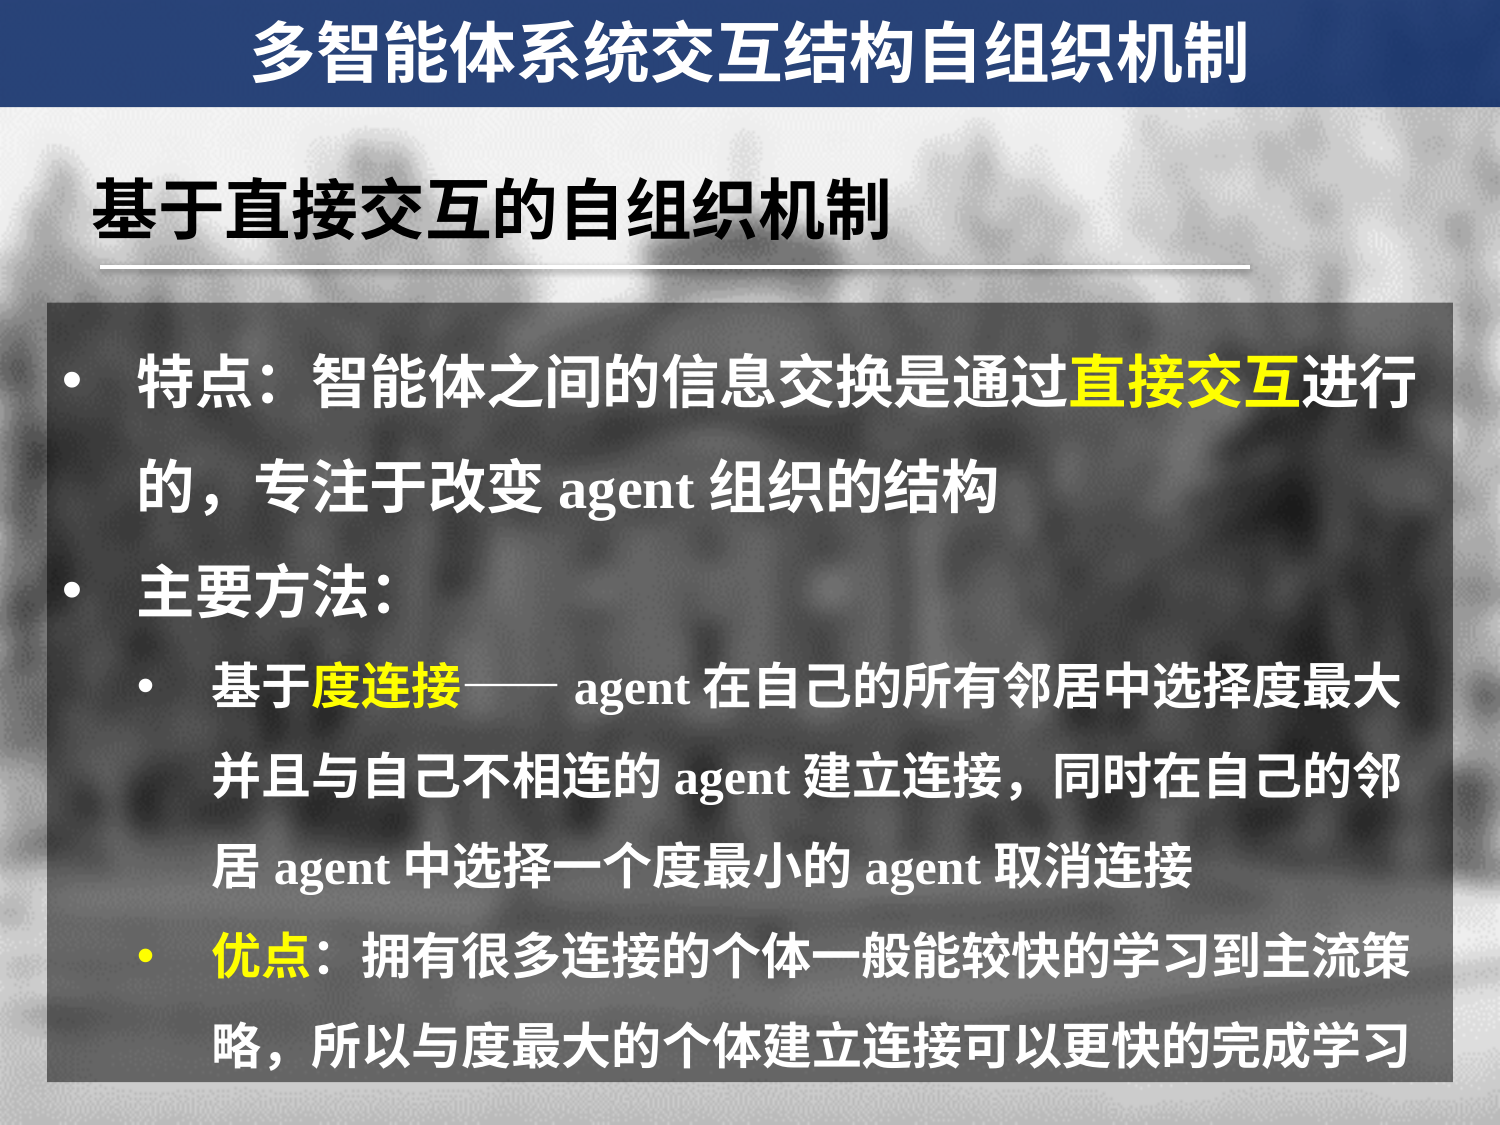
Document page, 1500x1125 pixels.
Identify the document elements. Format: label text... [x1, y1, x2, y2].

text_box 多智能体系统交互结构自组织机制 [0, 0, 1500, 109]
picture [0, 109, 1500, 1125]
text_box 特点：智能体之间的信息交换是通过直接交互进行的，专注于改变agent组织的结构 主要方法： 基于度连接——agent在自己的所有邻居中选择度最大并且与自己不相连的agent建立连接，同时在自己的邻居agent中选择一个度最小的agent取消连接 优点：拥有很多连接的个体一般能较快的学习到主流策略，所以与度最大的个体建立连接可以更快的完成学习 [47, 302, 1453, 1083]
text_box 基于直接交互的自组织机制 [76, 160, 1377, 256]
